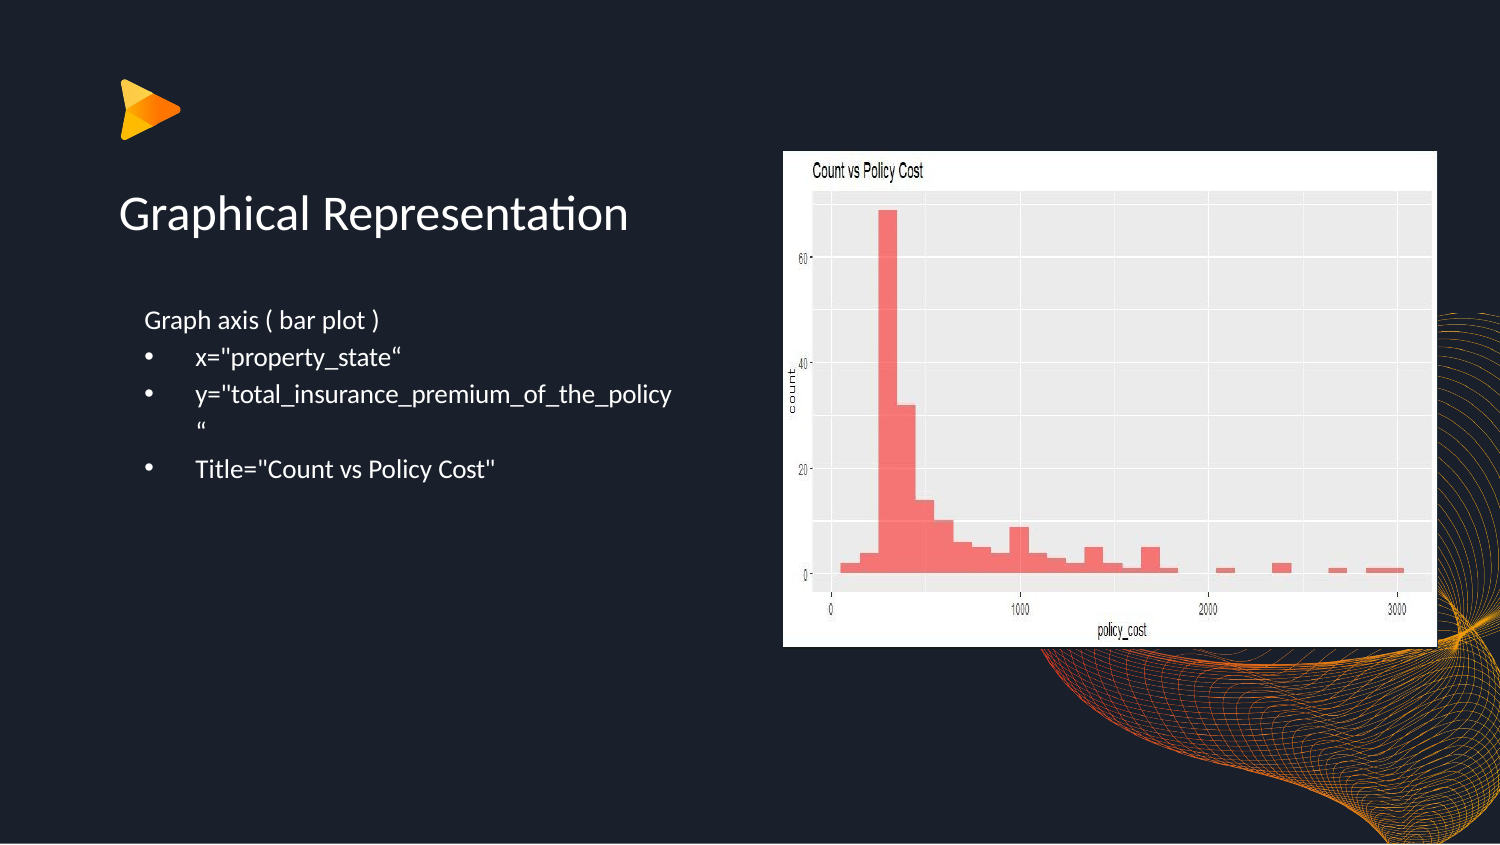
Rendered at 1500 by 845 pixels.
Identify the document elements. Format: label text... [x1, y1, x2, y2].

text_box Graph axis ( bar plot ) [142, 300, 382, 333]
picture [783, 150, 1500, 844]
picture [119, 77, 181, 140]
title Graphical Representation [116, 178, 634, 322]
text_box x="property_state“ y="total_insurance_premium_of_the_policy “ Title="Count vs Policy Cost" [142, 333, 683, 484]
